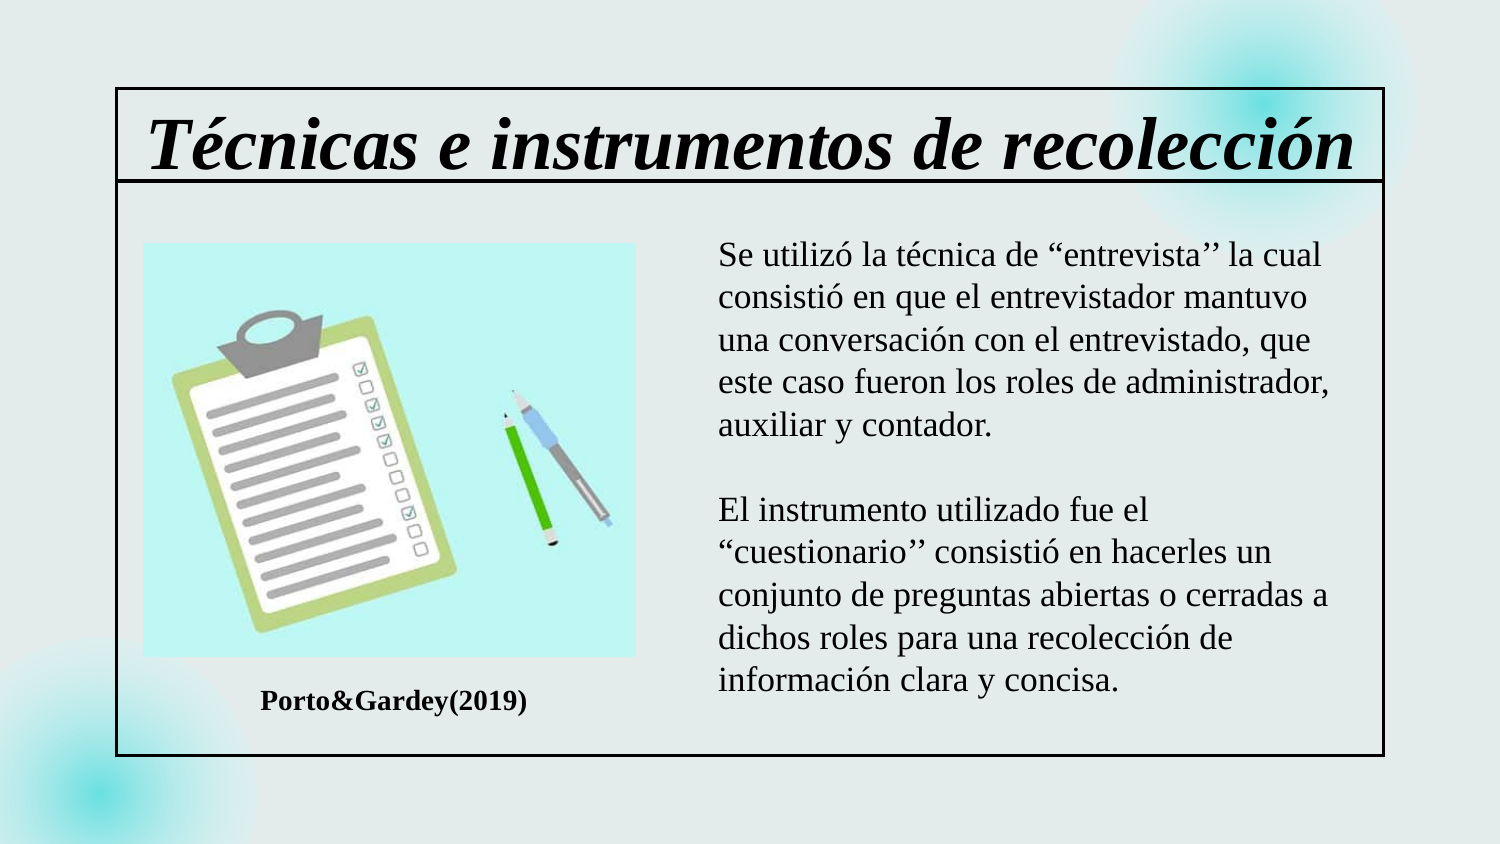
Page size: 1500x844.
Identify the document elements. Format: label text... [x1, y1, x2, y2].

title Técnicas e instrumentos de recolección [119, 88, 1384, 192]
text_box Se utilizó la técnica de “entrevista’’ la cual consistió en que el entrevistador mantuvo una conversación con el entrevistado, que este caso fueron los roles de administrador, auxiliar y contador. El instrumento utilizado fue el “cuestionario’’ consistió en hacerles un conjunto de preguntas abiertas o cerradas a dichos roles para una recolección de información clara y concisa. [703, 215, 1355, 714]
picture [142, 242, 636, 657]
text_box Porto&Gardey(2019) [146, 666, 642, 732]
